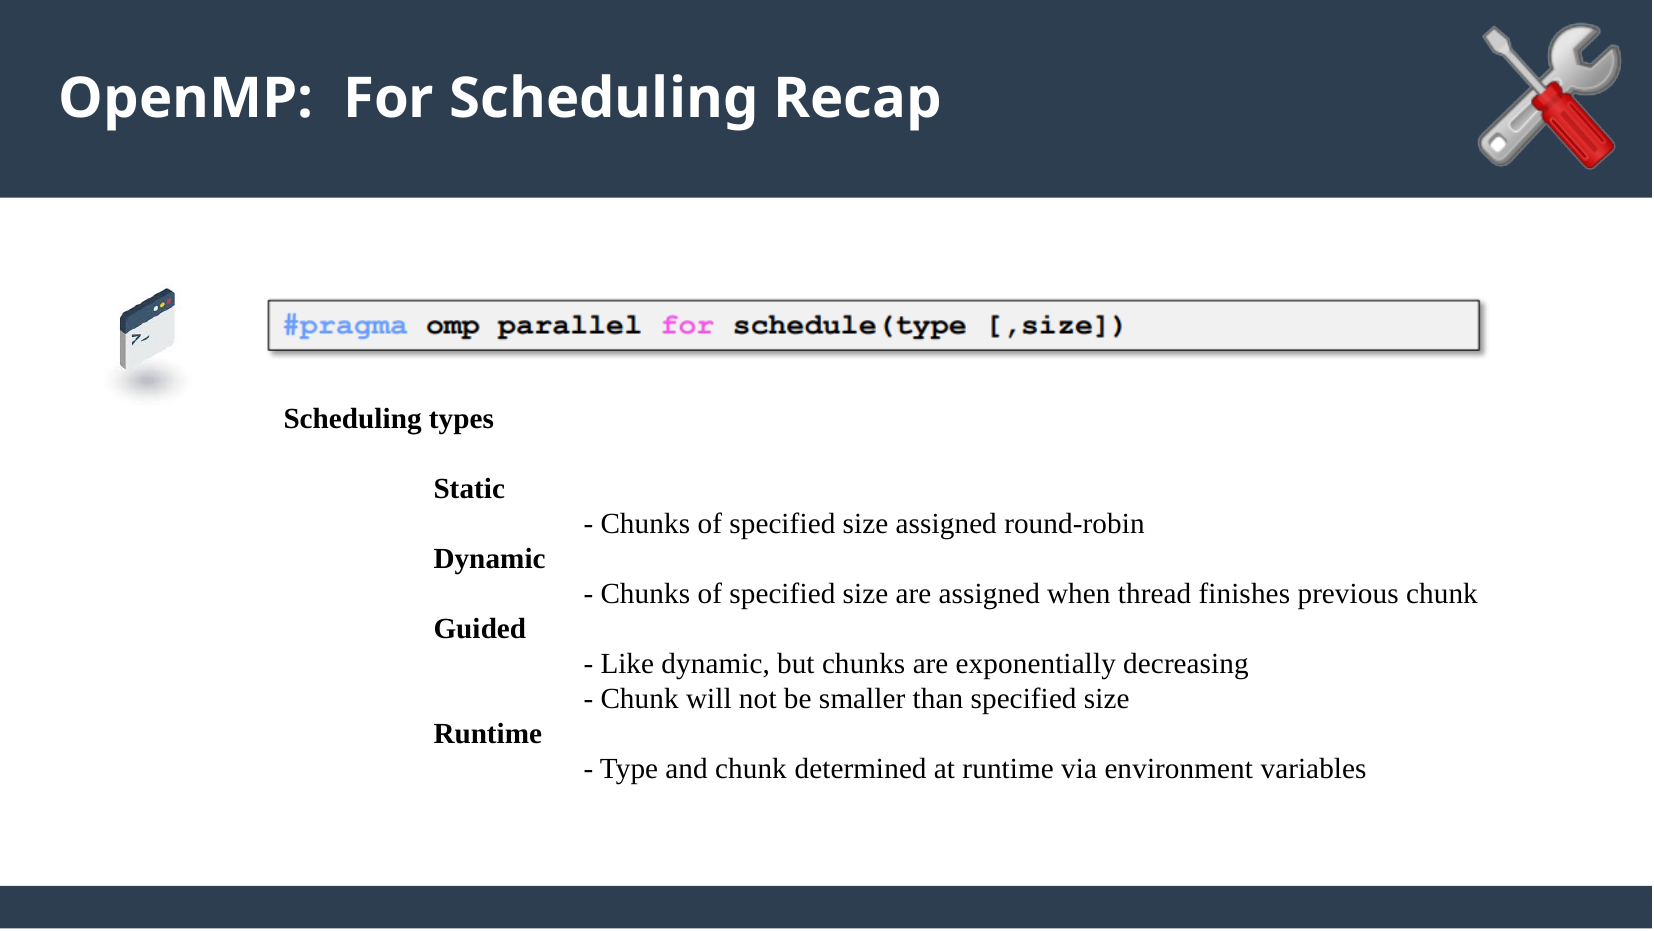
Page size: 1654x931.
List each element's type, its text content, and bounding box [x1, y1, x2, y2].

picture [1469, 17, 1627, 175]
text_box Scheduling types Static - Chunks of specified size assigned round-robin Dynamic - Chunks of specified size are assigned when thread finishes previous chunk Guided - Like dynamic, but chunks are exponentially decreasing - Chunk will not be smaller than specified size Runtime - Type and chunk determined at runtime via environment variables [268, 392, 1499, 767]
picture [29, 256, 1499, 414]
title OpenMP: For Scheduling Recap [59, 37, 1464, 154]
